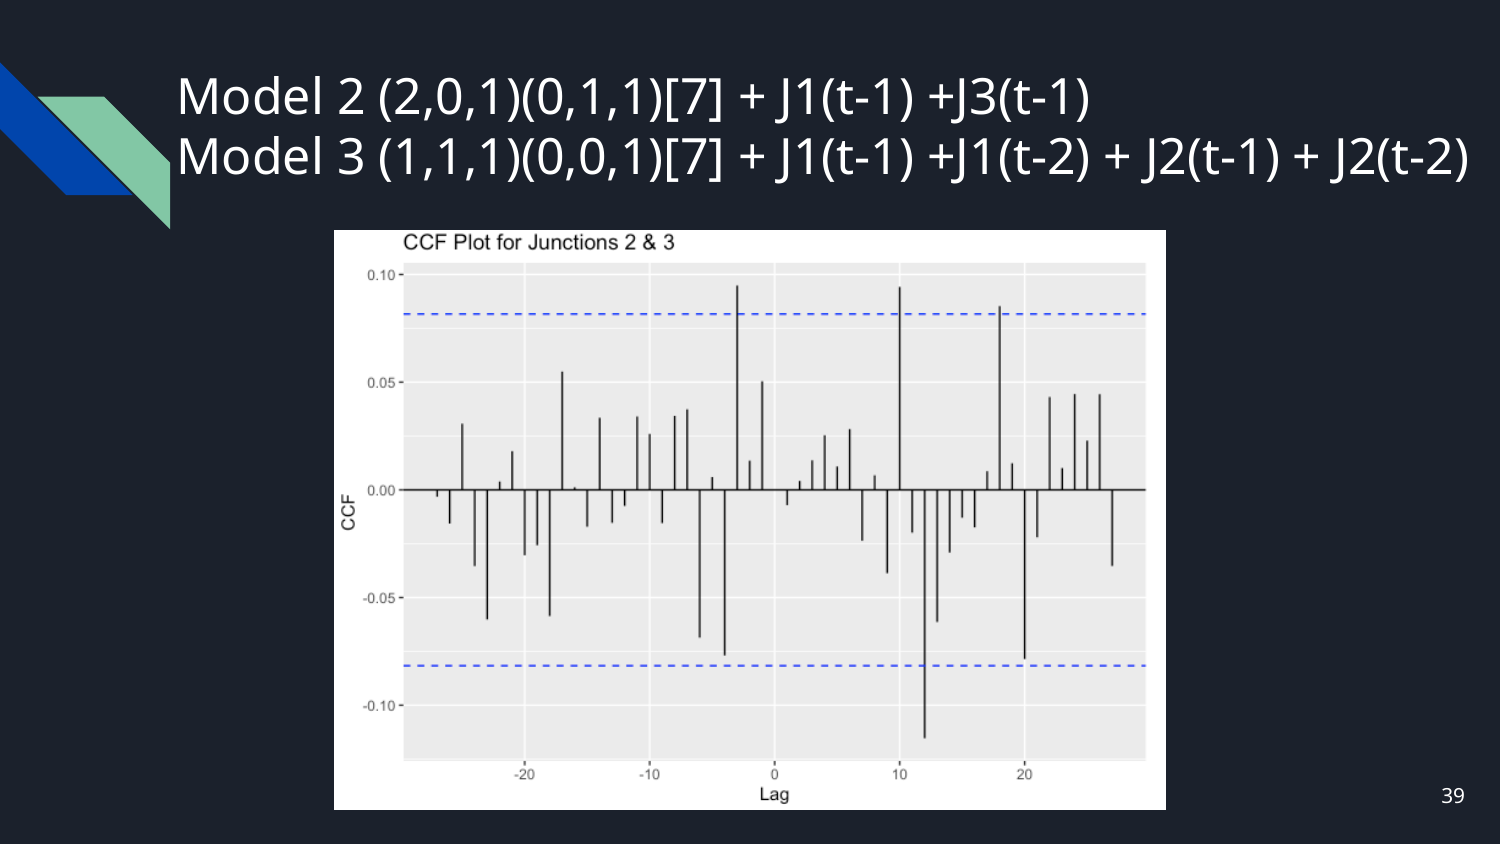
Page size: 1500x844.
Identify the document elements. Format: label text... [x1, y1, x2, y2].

title Model 2 (2,0,1)(0,1,1)[7] + J1(t-1) +J3(t-1) Model 3 (1,1,1)(0,0,1)[7] + J1(t-1) +J1(t-2) + J2(t-1) + J2(t-2) [161, 49, 1500, 200]
picture [334, 229, 1166, 810]
slide_number ‹#› [1389, 764, 1480, 830]
